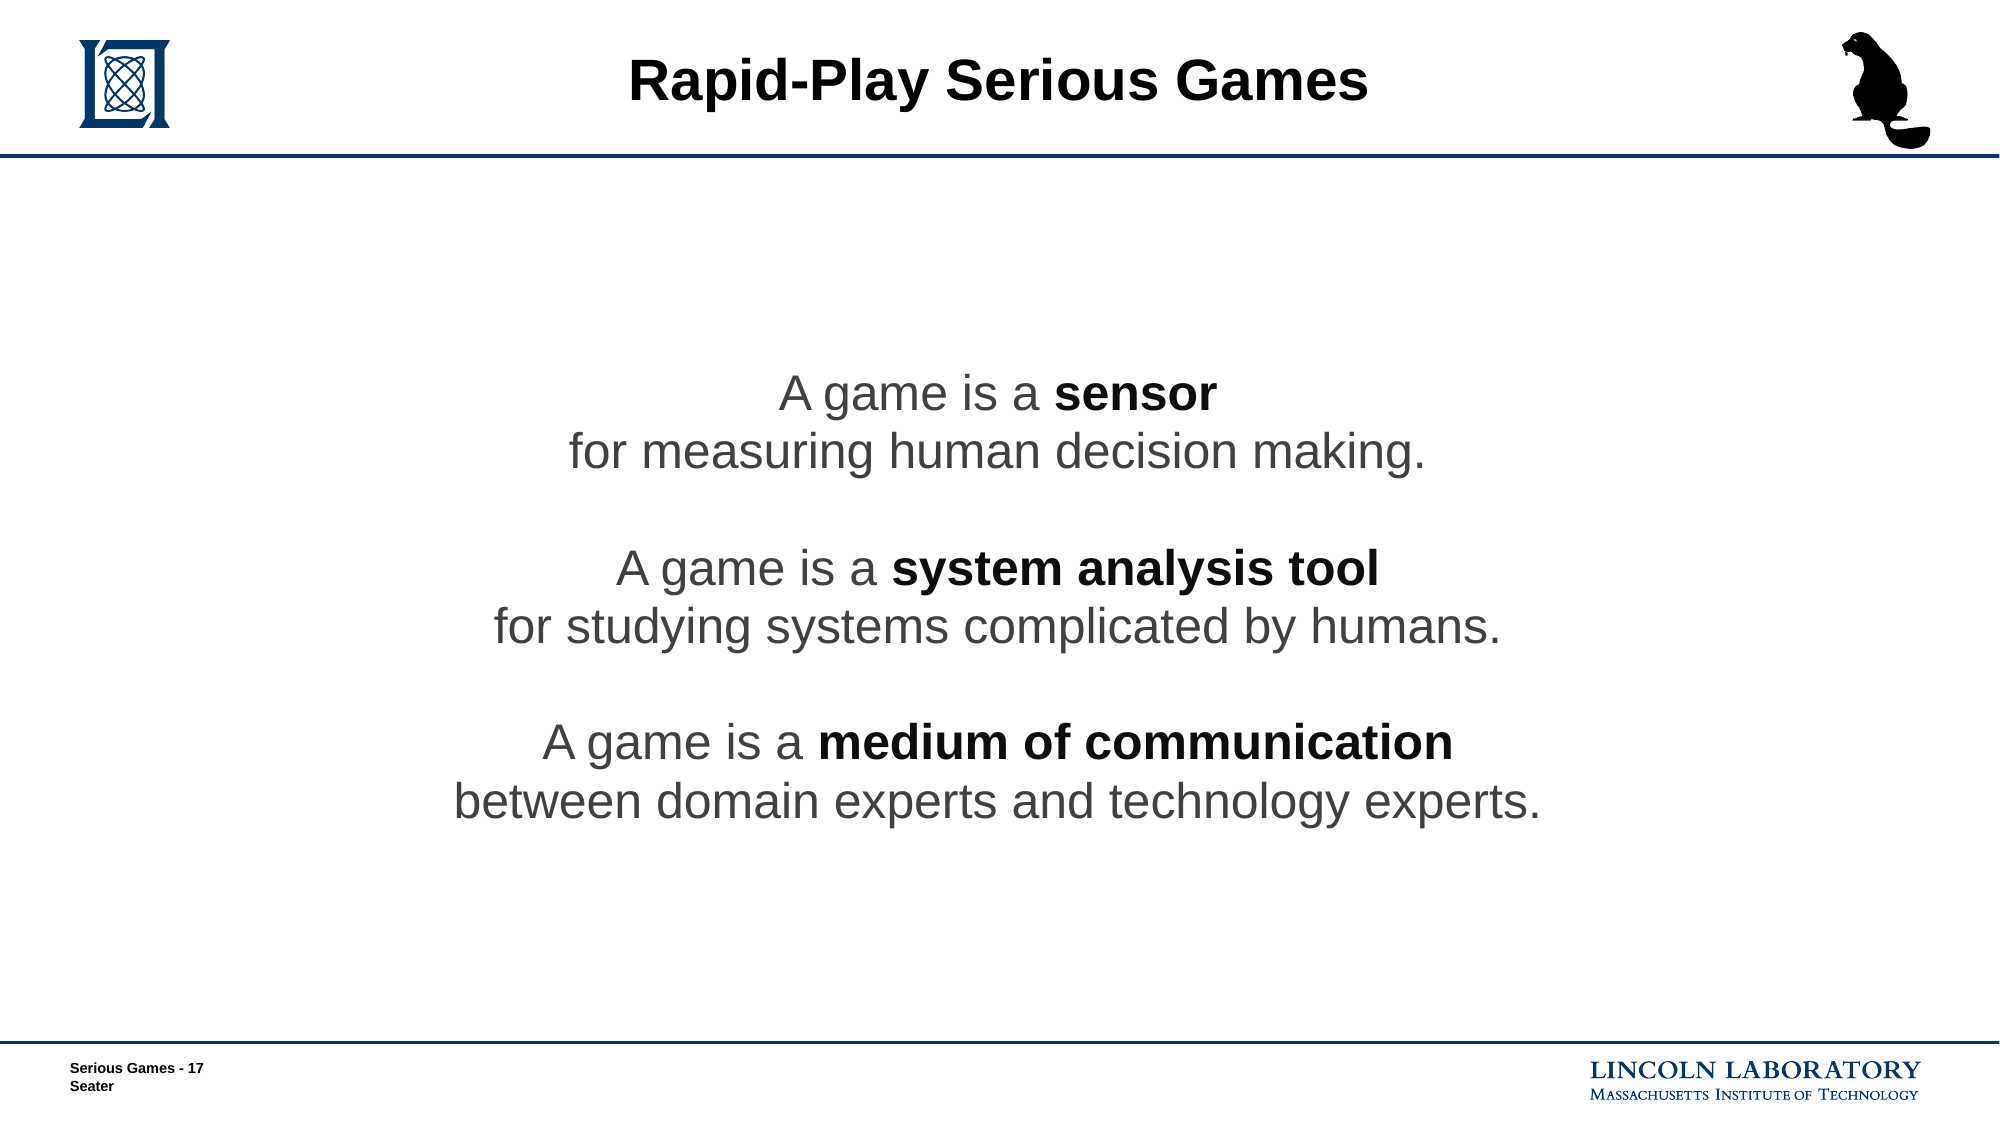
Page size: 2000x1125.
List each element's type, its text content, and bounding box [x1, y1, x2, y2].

text_box A game is a sensor for measuring human decision making. A game is a system analysis tool for studying systems complicated by humans. A game is a medium of communication between domain experts and technology experts. [300, 192, 1696, 998]
picture [1830, 20, 1942, 156]
title Rapid-Play Serious Games [205, 16, 1794, 151]
picture [79, 40, 170, 128]
picture [1588, 1061, 1921, 1100]
